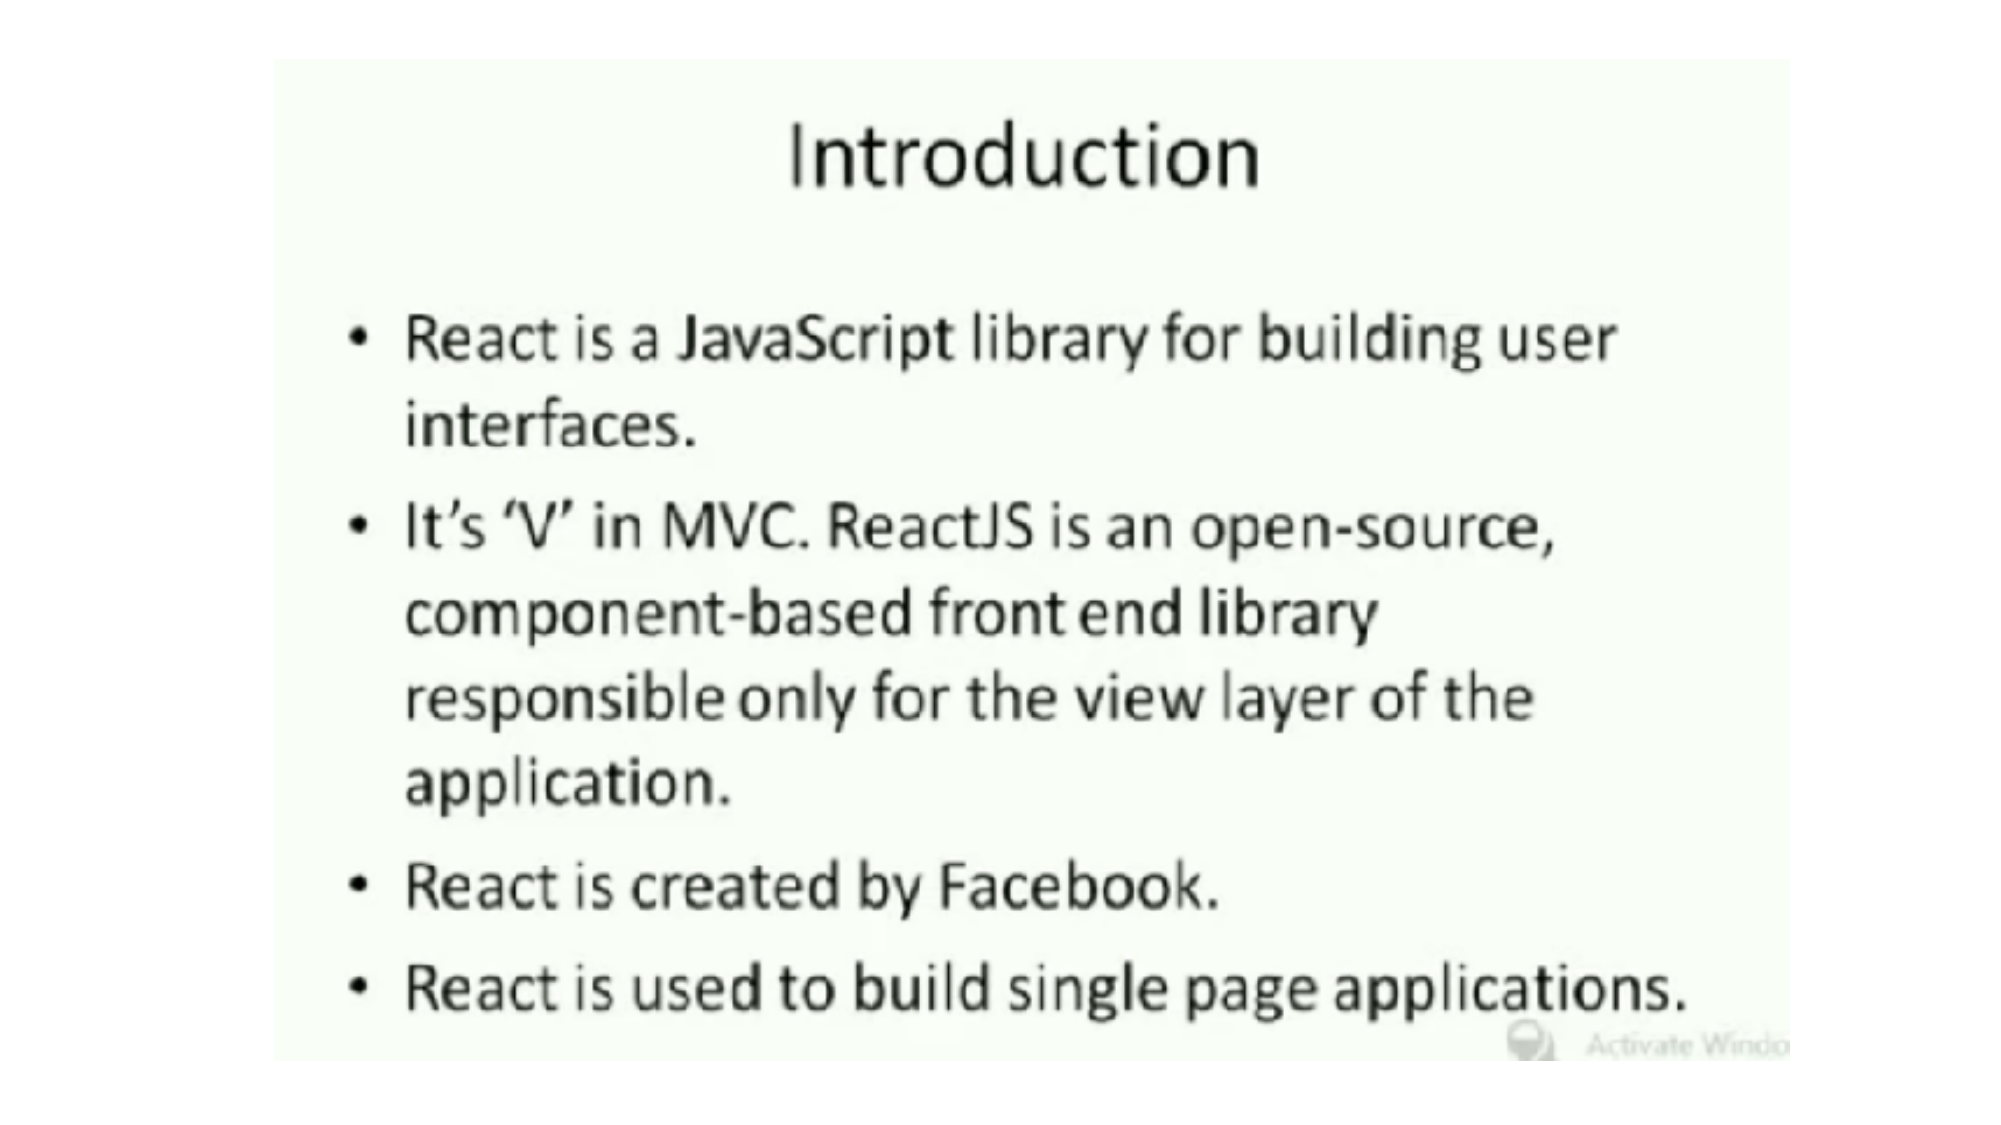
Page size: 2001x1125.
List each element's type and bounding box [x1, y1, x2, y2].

picture [274, 59, 1790, 1061]
